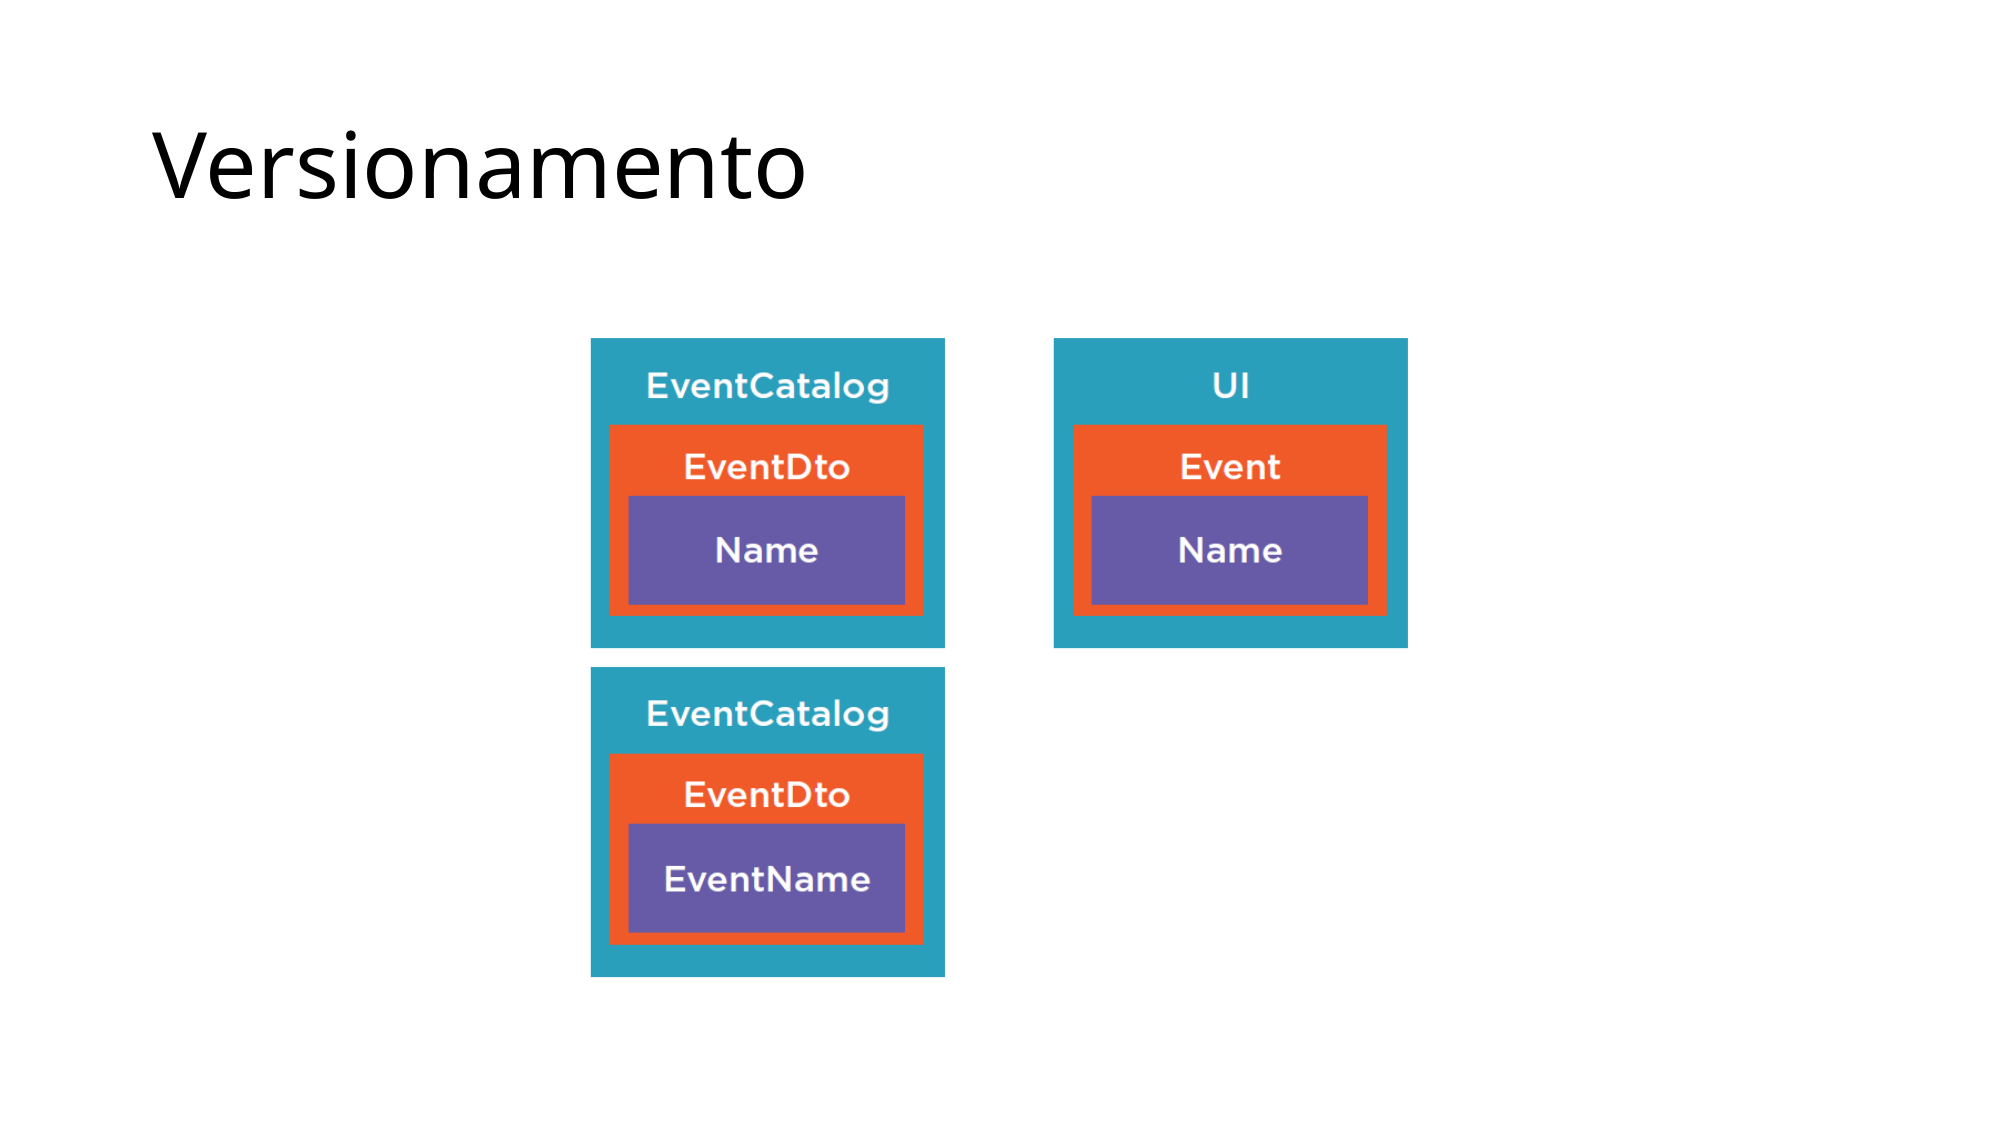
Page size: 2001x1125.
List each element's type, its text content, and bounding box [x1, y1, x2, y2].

picture [582, 327, 1418, 986]
title Versionamento [137, 59, 1863, 278]
